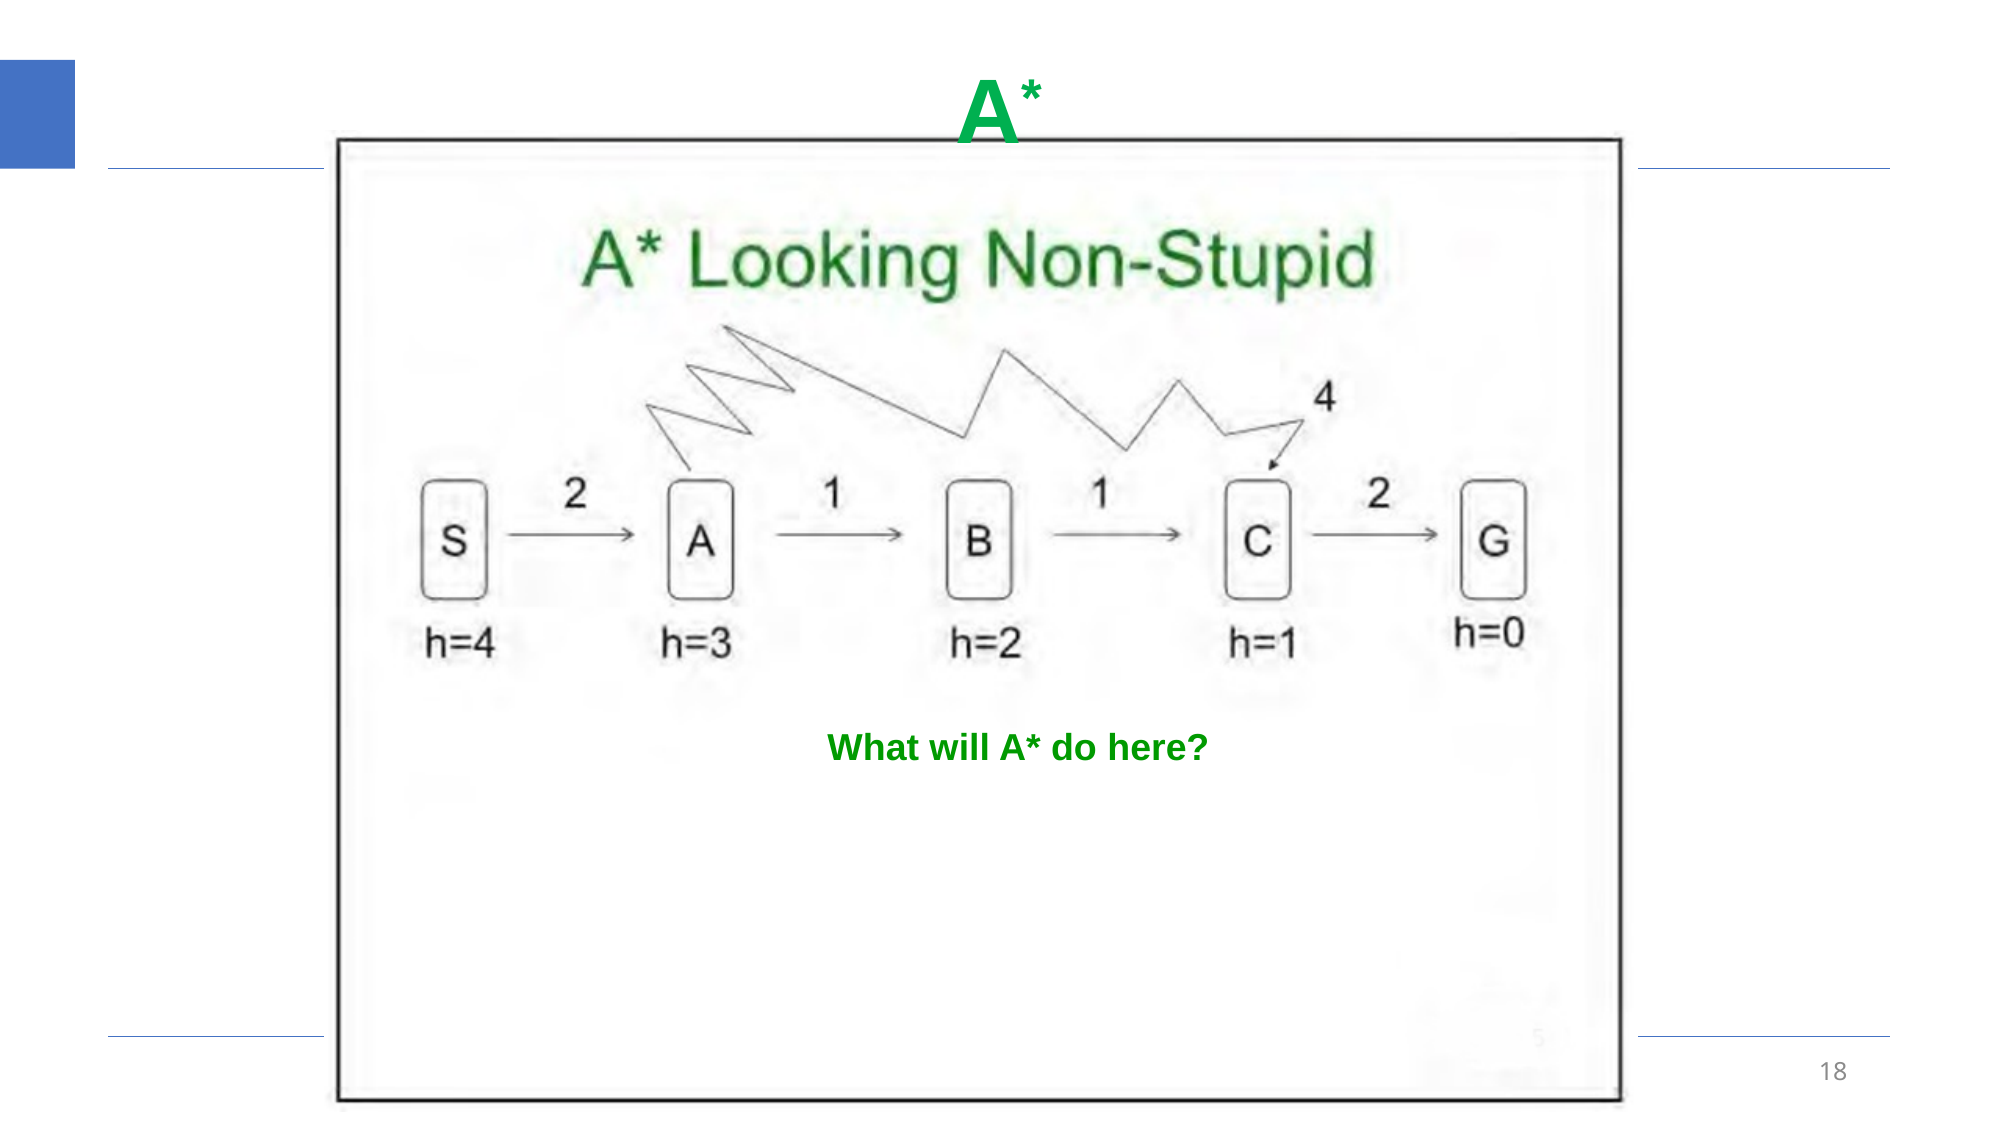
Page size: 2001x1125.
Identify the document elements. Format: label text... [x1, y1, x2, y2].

title A* [136, 50, 1862, 179]
picture [324, 130, 1638, 1112]
slide_number 18 [1638, 1042, 1863, 1103]
